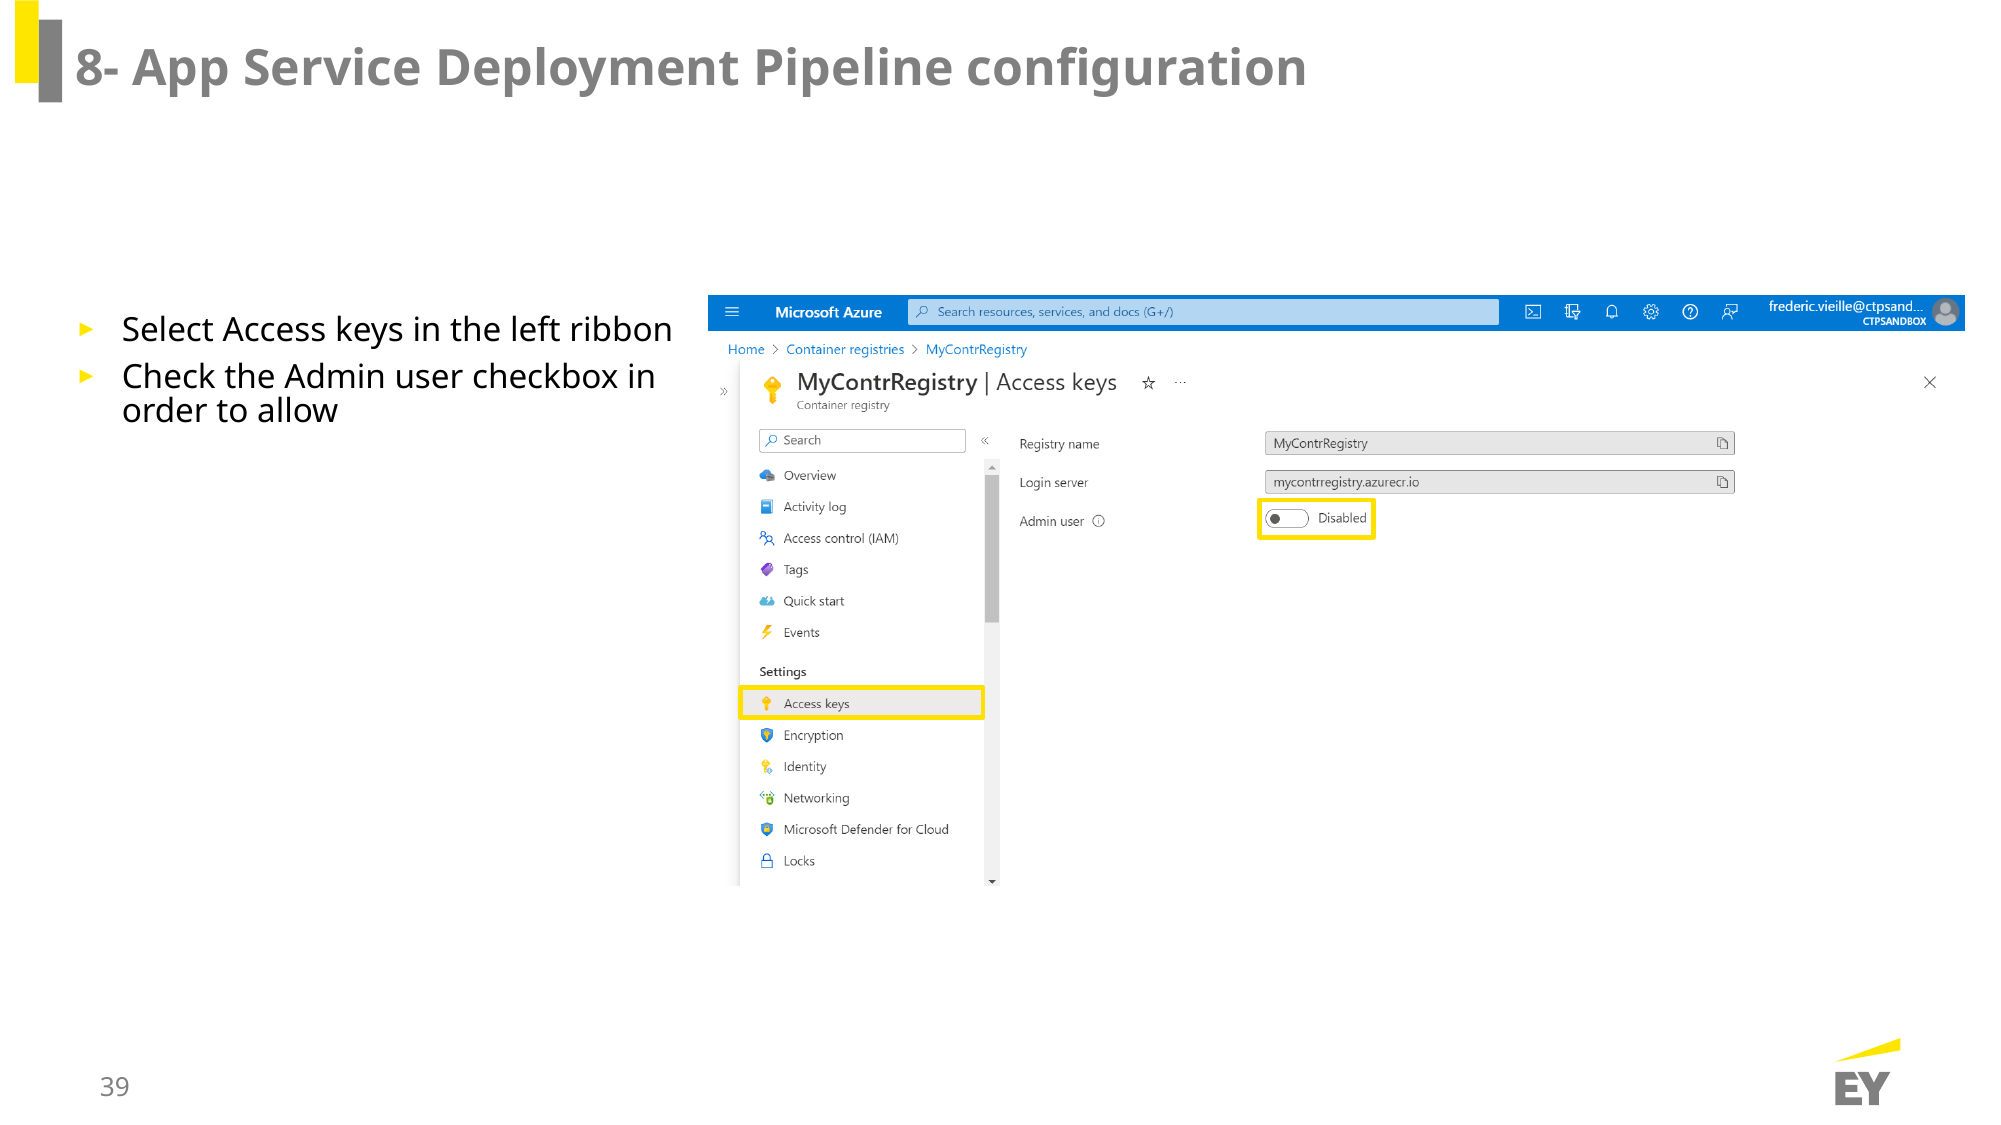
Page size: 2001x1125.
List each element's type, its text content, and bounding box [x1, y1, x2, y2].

text_box [37, 18, 64, 104]
picture [708, 294, 1965, 886]
text_box [13, 0, 41, 85]
title 8- App Service Deployment Pipeline configuration [75, 45, 1933, 103]
text_box Select Access keys in the left ribbon Check the Admin user checkbox in order to allow [74, 308, 683, 429]
